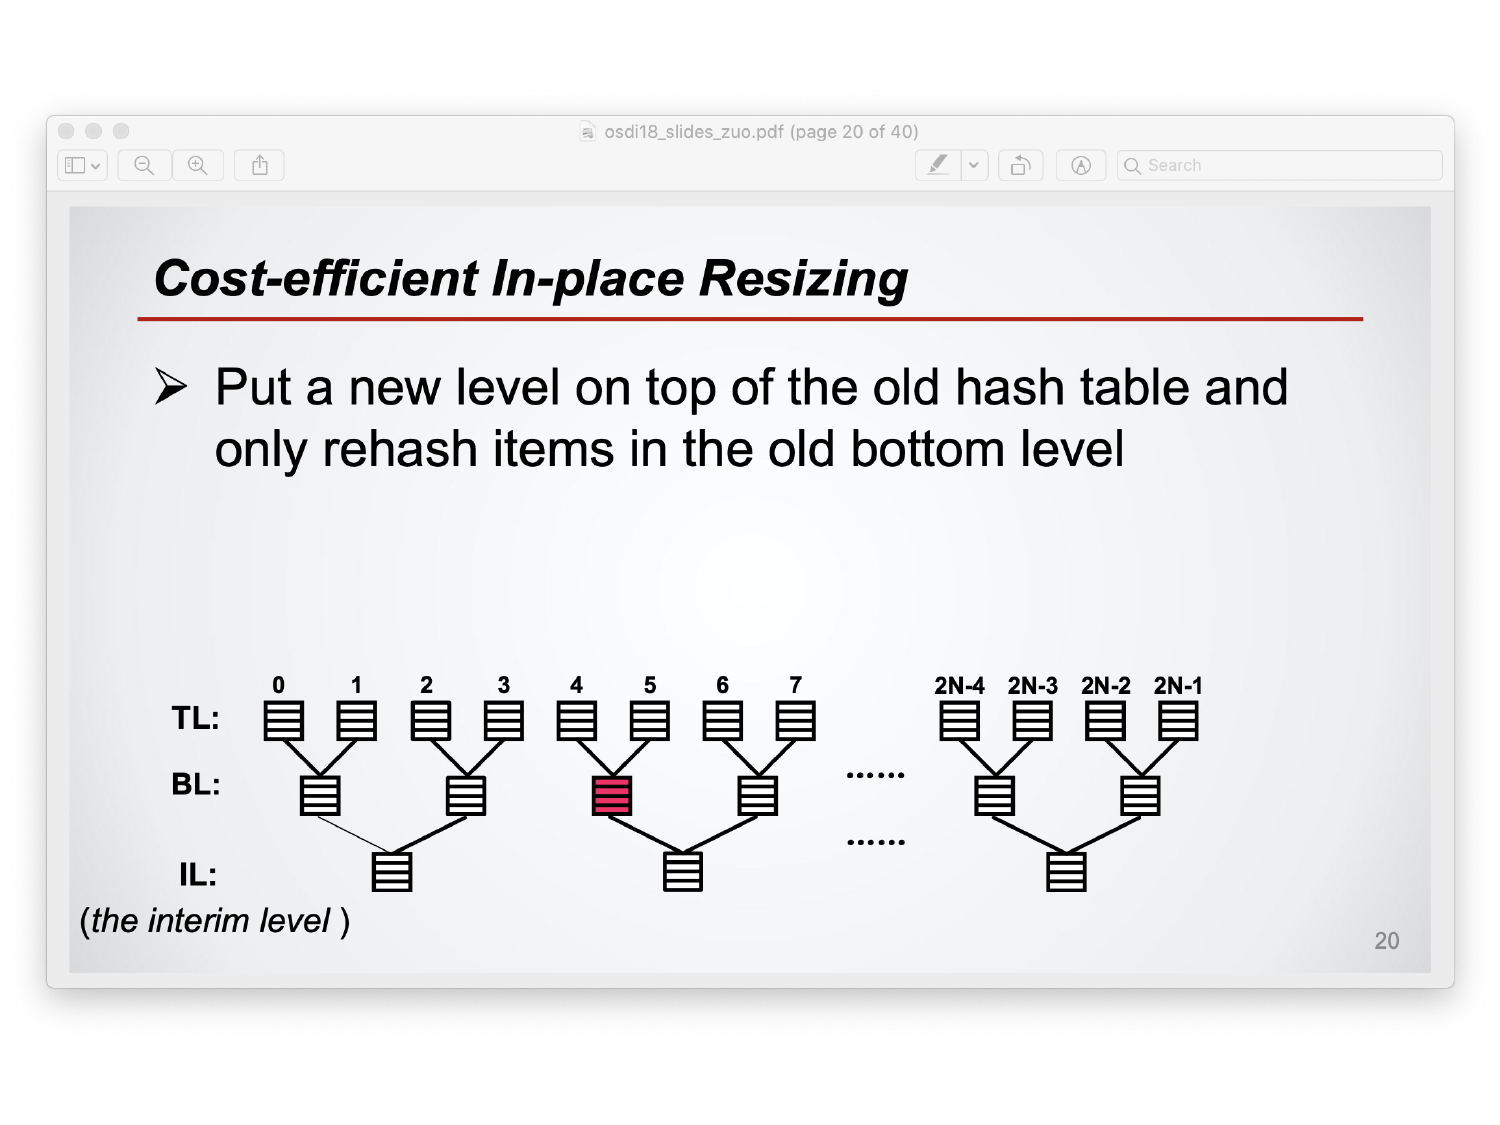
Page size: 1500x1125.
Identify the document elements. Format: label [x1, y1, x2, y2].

picture [0, 79, 1500, 1045]
